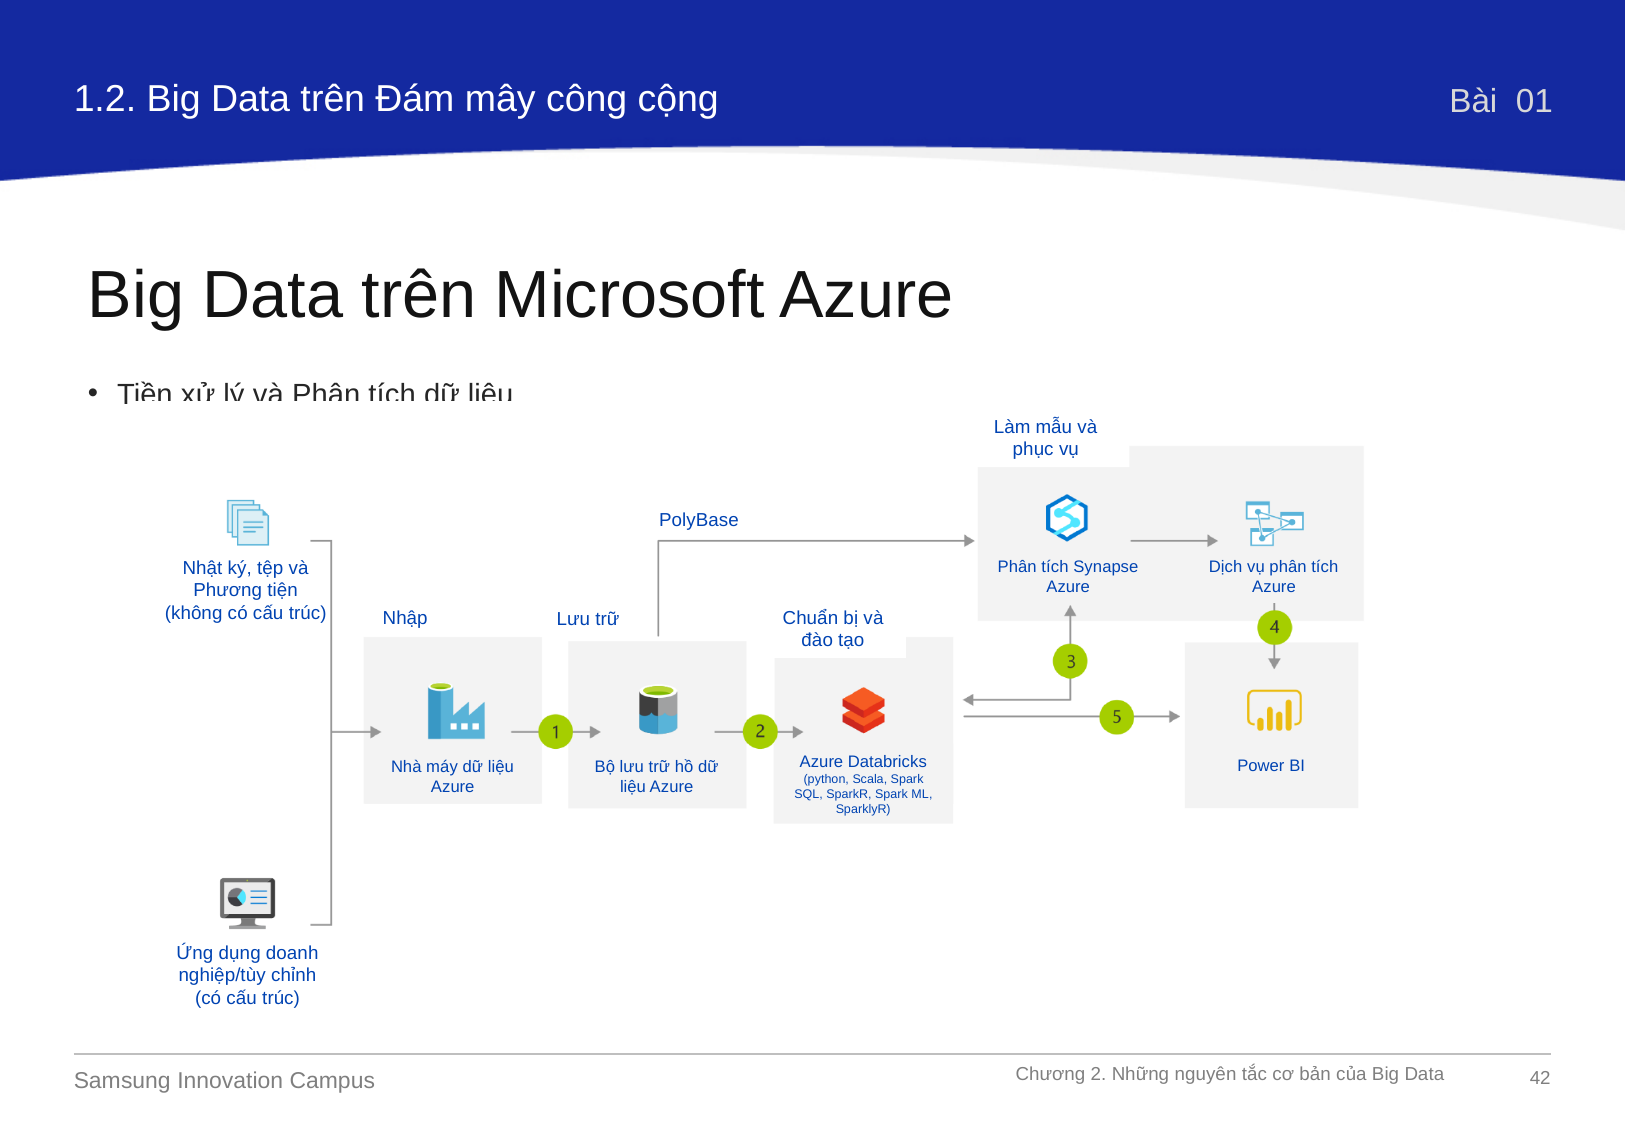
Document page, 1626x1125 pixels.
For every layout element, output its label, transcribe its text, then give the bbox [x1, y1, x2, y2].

list Big Data trên Microsoft Azure [87, 249, 1531, 331]
list 1.2. Big Data trên Đám mây công cộng [73, 73, 1308, 119]
list Bài 01 [1423, 79, 1554, 120]
picture [0, 0, 1625, 1125]
list Tiền xử lý và Phân tích dữ liệu [87, 365, 1531, 516]
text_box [134, 401, 1377, 1017]
